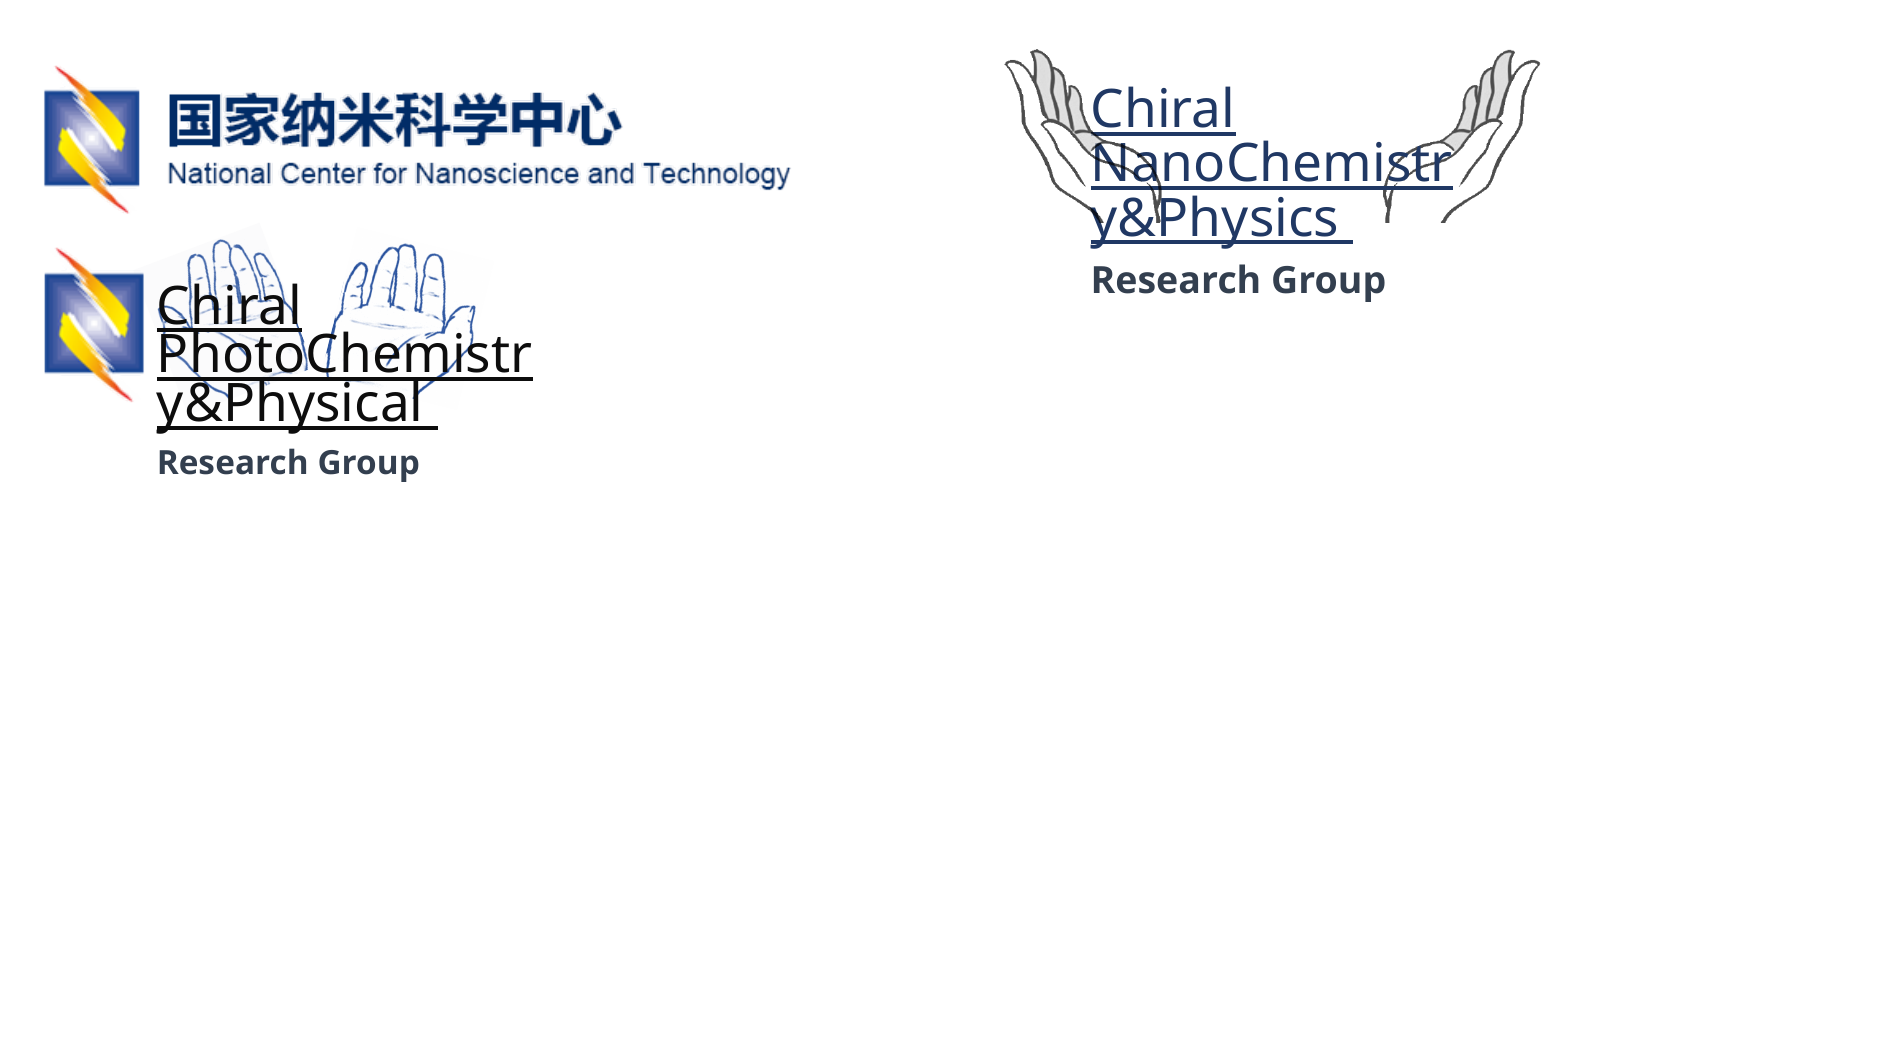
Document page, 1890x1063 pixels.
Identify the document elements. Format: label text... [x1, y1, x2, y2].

text_box Chiral NanoChemistry&Physics Research Group [1075, 76, 1483, 309]
picture [34, 0, 796, 414]
text_box Chiral PhotoChemistry&Physical Research Group [142, 278, 549, 489]
picture [1378, 49, 1544, 223]
picture [1004, 49, 1170, 223]
